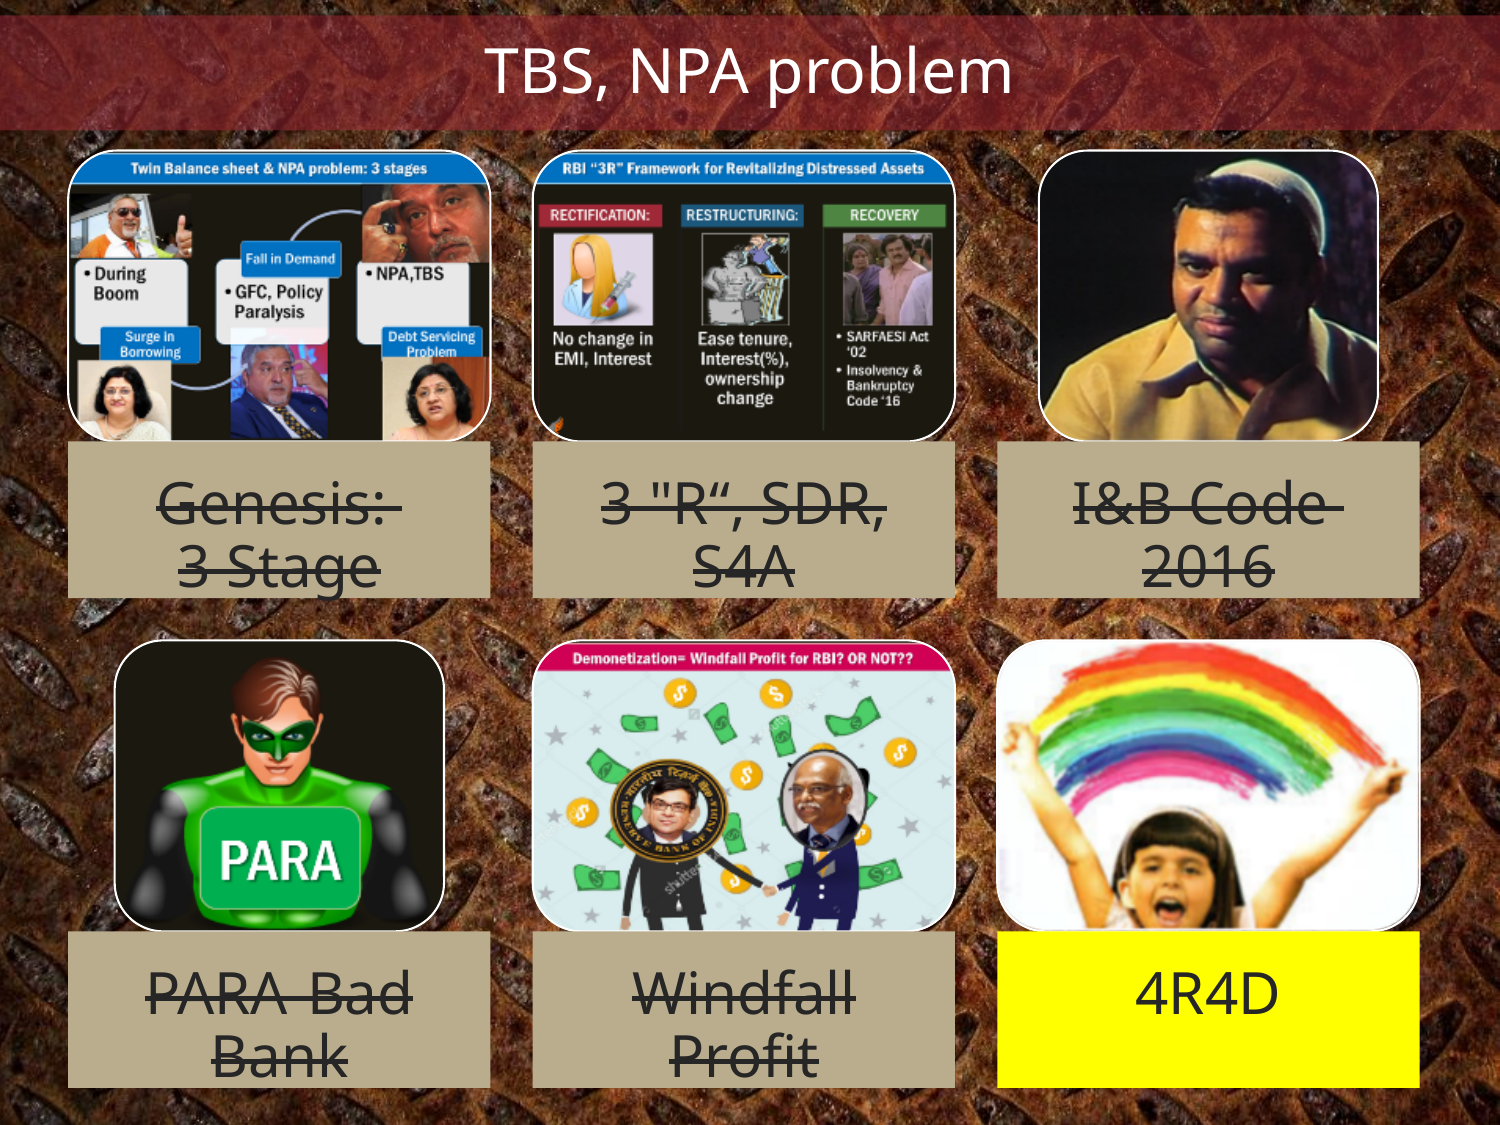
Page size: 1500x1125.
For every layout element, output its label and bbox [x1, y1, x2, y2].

picture [0, 0, 1500, 1125]
list [19, 149, 1469, 1089]
